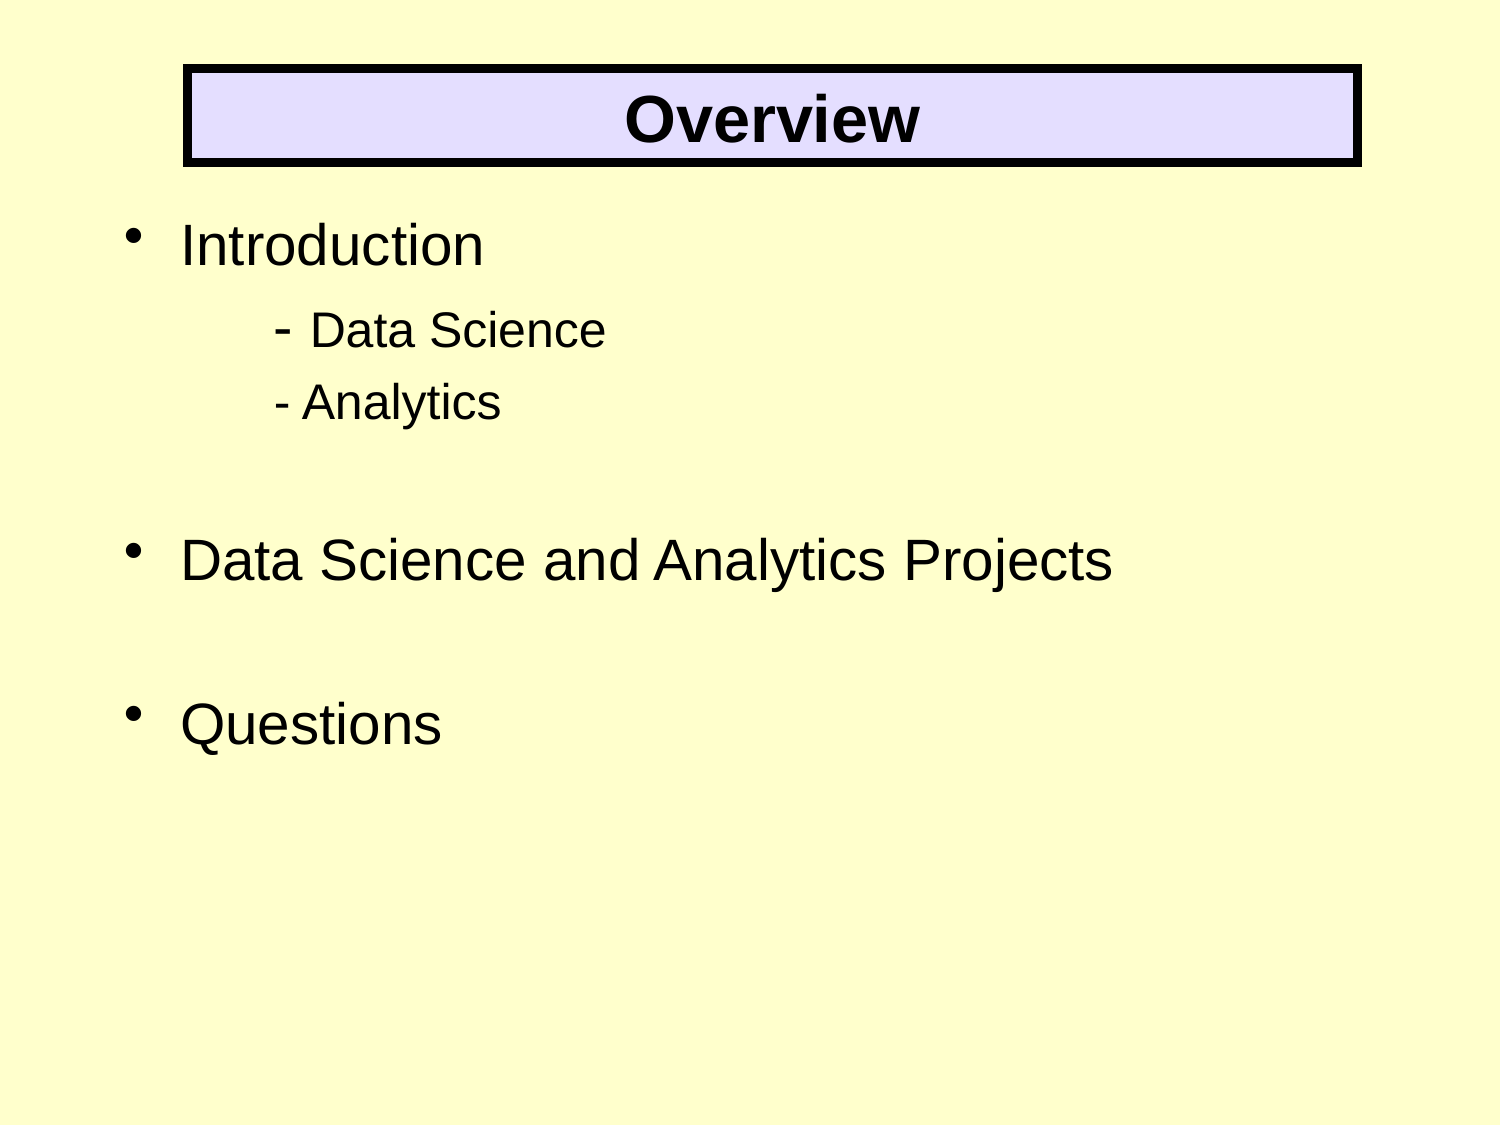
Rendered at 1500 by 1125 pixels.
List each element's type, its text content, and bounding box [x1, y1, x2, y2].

text_box Overview [187, 68, 1358, 163]
list Introduction - Data Science - Analytics Data Science and Analytics Projects Questions [108, 199, 1385, 1063]
